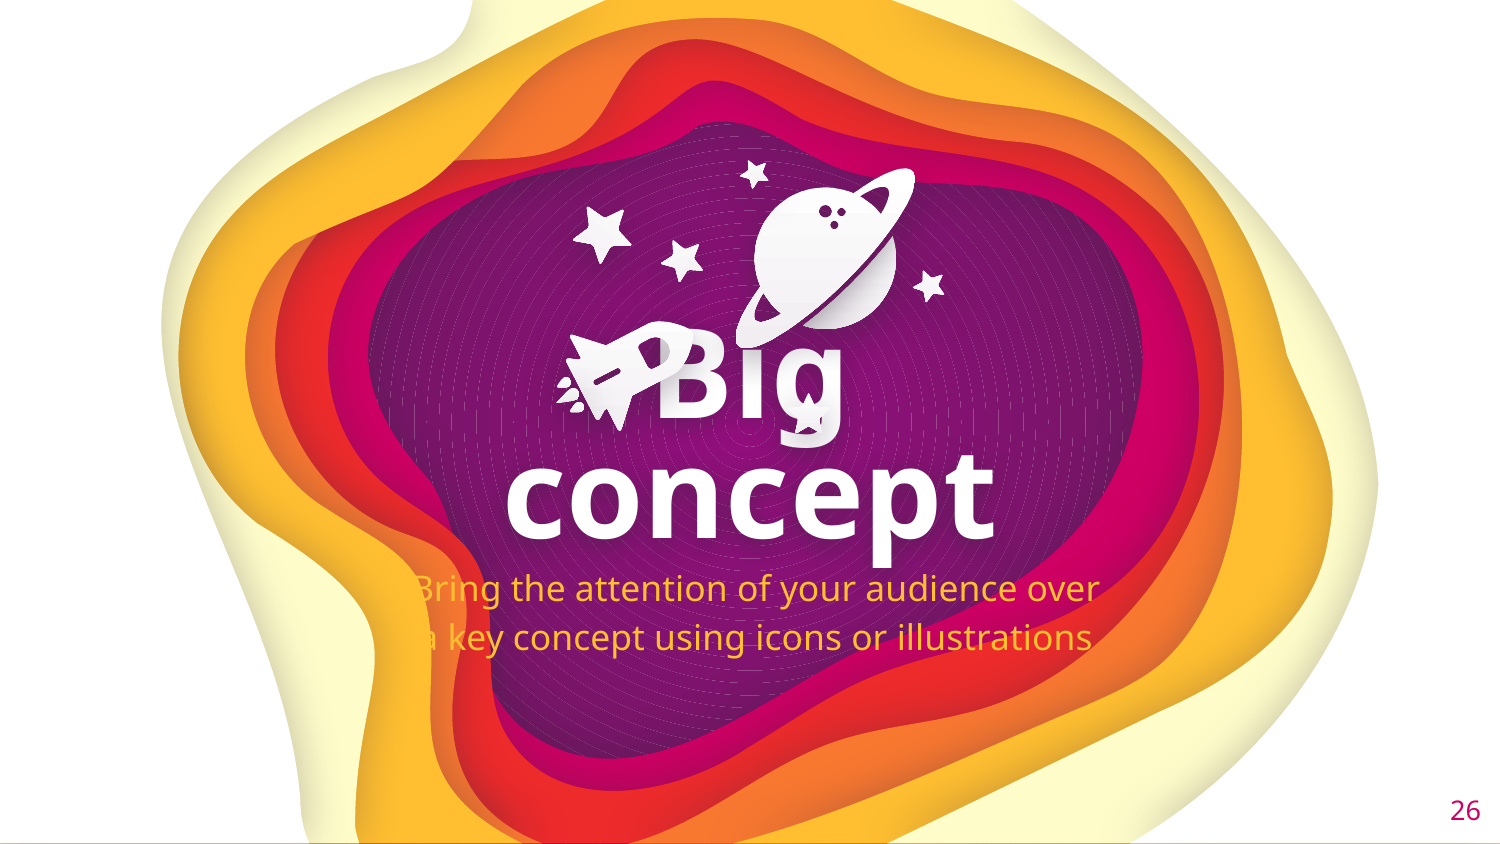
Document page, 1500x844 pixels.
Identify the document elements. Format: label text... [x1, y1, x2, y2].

text_box [661, 240, 703, 282]
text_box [735, 168, 916, 349]
text_box [573, 206, 632, 264]
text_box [562, 309, 682, 429]
text_box [747, 160, 756, 166]
text_box [921, 270, 945, 303]
text_box [787, 393, 830, 434]
slide_number 26 [1391, 779, 1482, 844]
subtitle Bring the attention of your audience over a key concept using icons or illustrations [406, 559, 1106, 689]
title Big concept [394, 433, 1106, 563]
